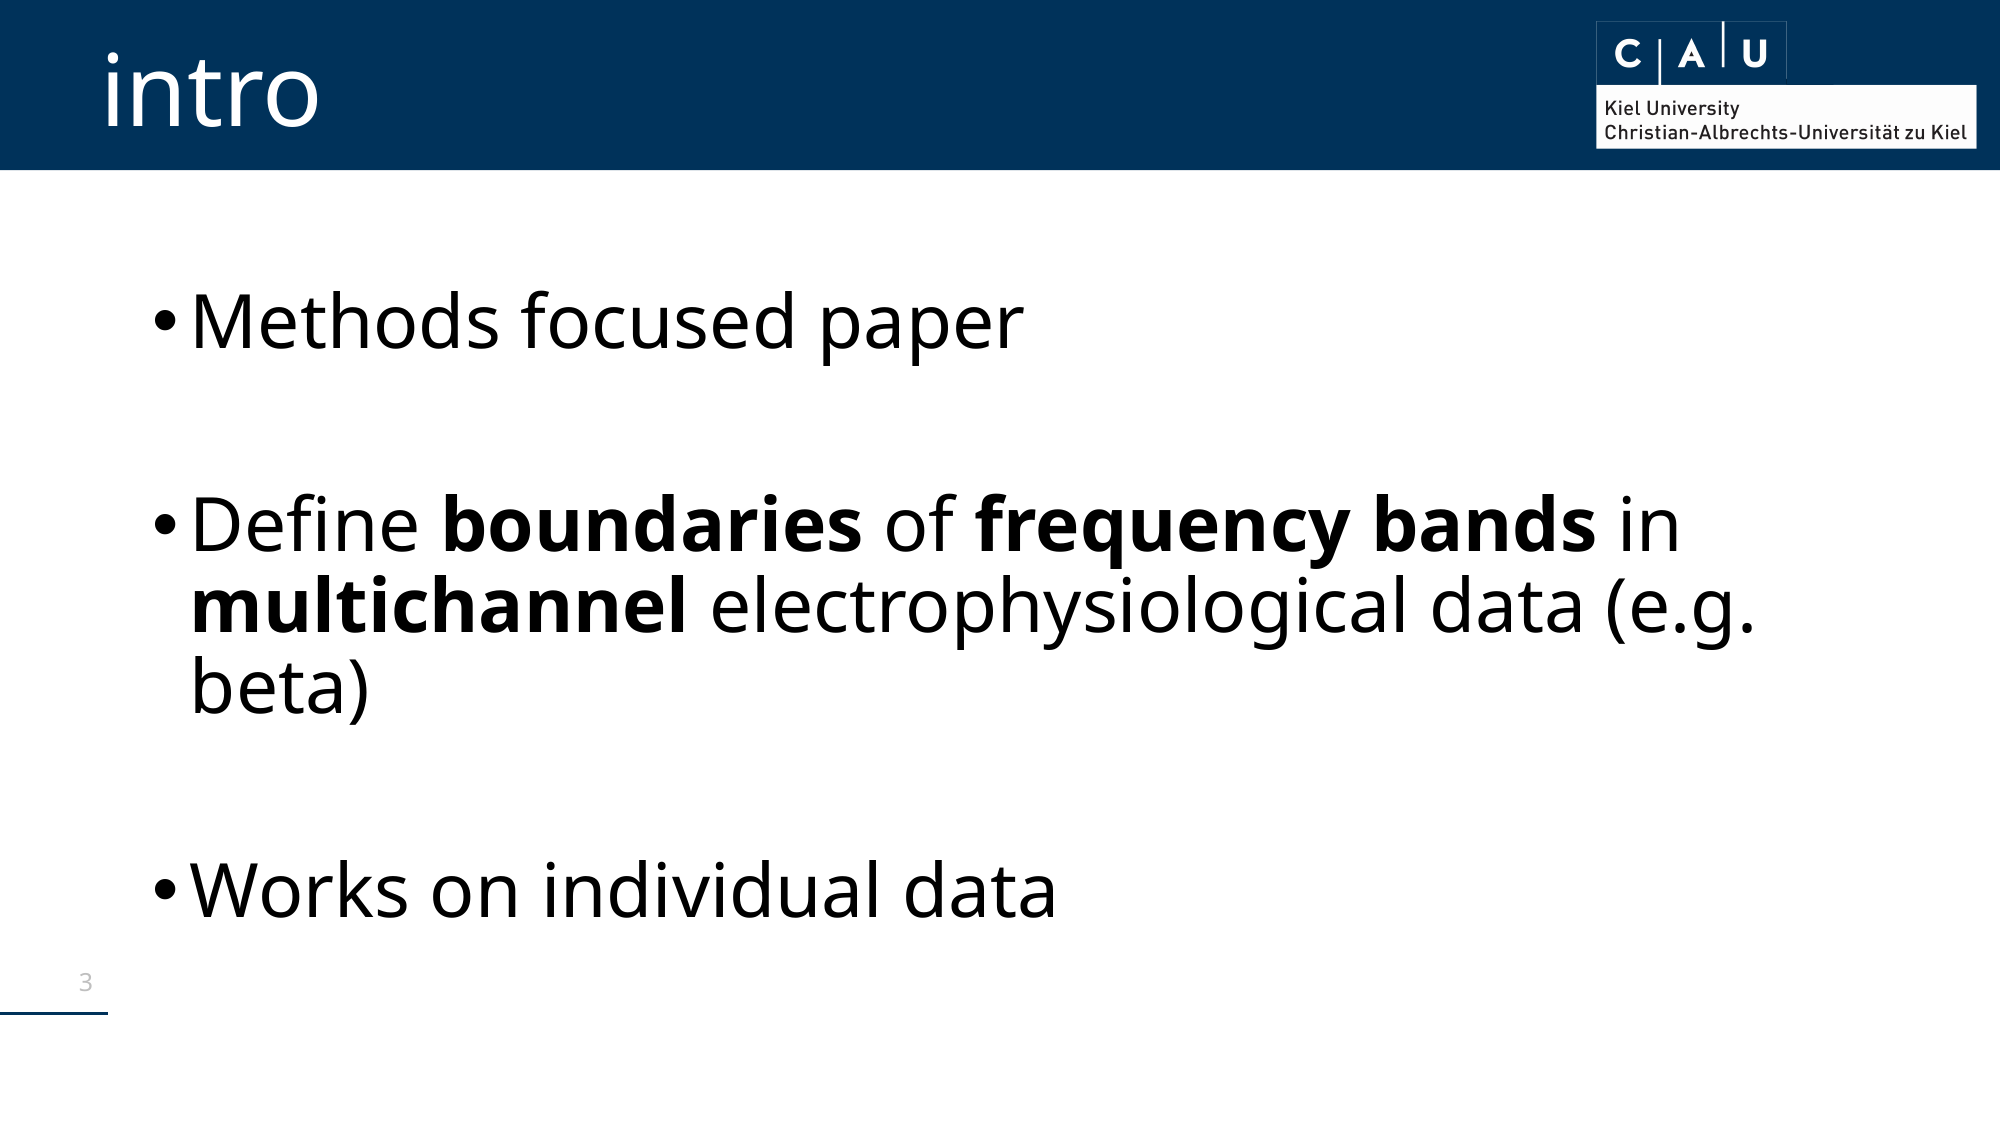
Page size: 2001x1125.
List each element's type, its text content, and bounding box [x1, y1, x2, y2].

list Methods focused paper Define boundaries of frequency bands in multichannel electrophysiological data (e.g. beta) Works on individual data [137, 276, 1863, 1014]
picture [1596, 21, 1977, 149]
title intro [85, 20, 829, 169]
slide_number 3 [0, 953, 109, 1014]
